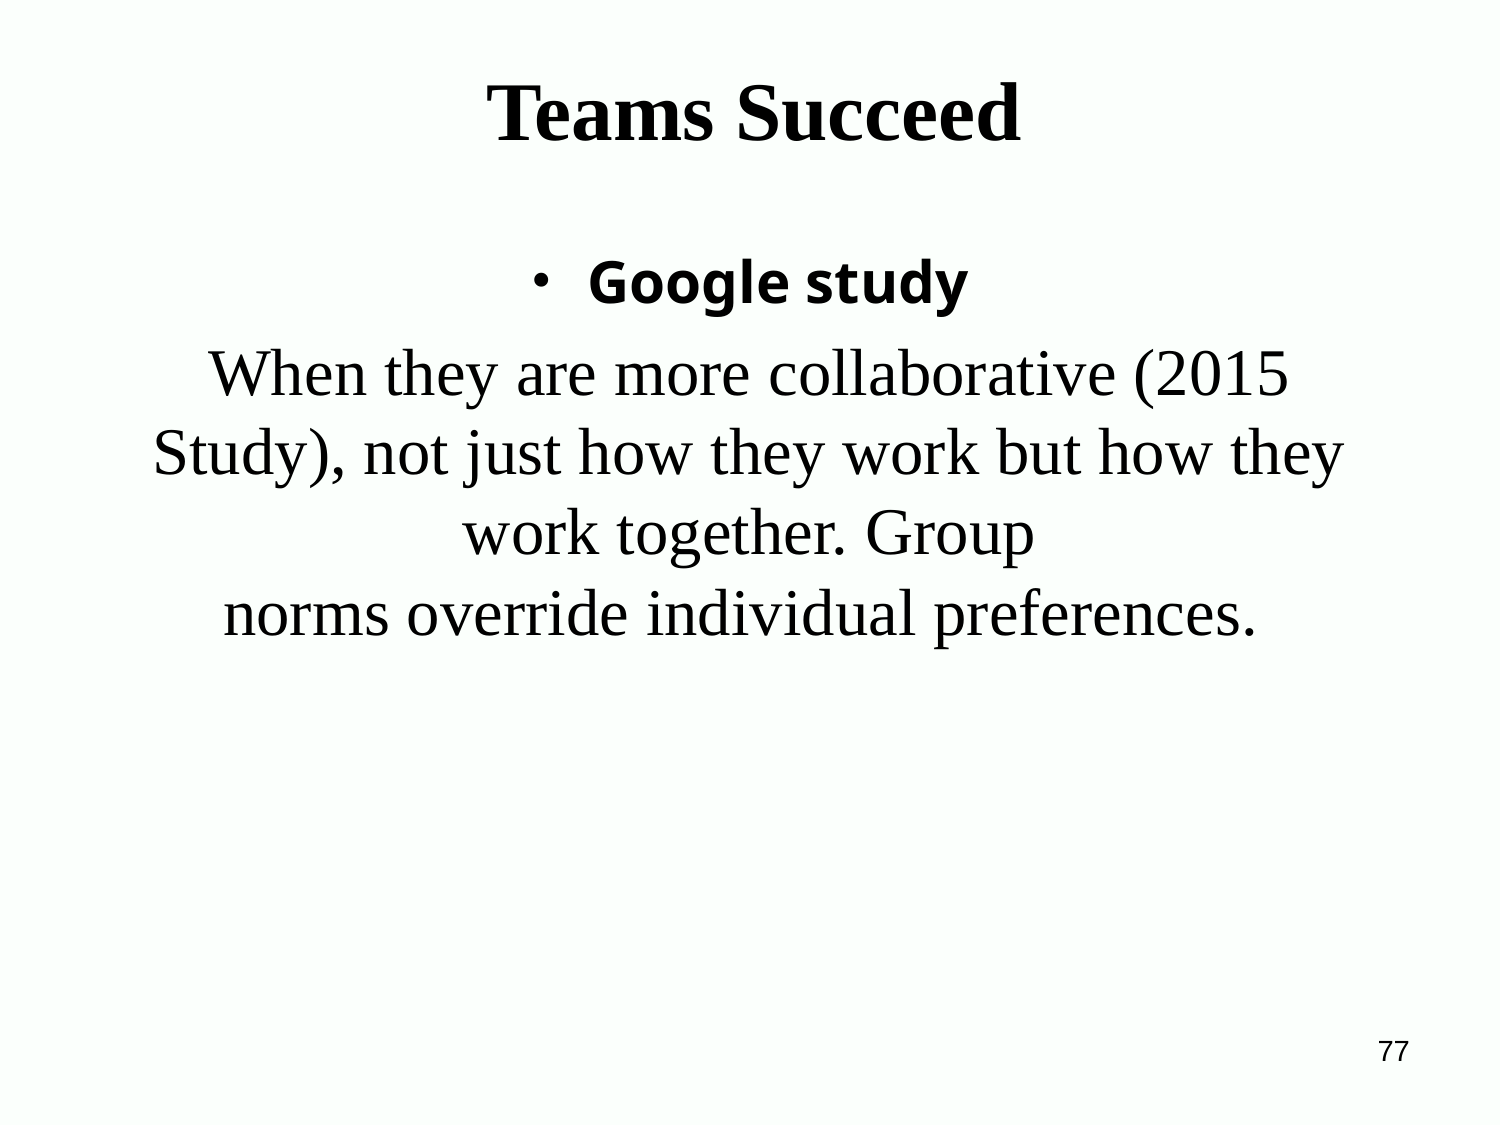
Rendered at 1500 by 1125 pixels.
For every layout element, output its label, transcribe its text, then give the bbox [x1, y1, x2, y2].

text_box Teams Succeed [471, 50, 1038, 165]
slide_number 77 [1250, 1024, 1425, 1103]
list Google study When they are more collaborative (2015 Study), not just how they work but how they work together. Group norms override individual preferences. [112, 237, 1388, 1050]
